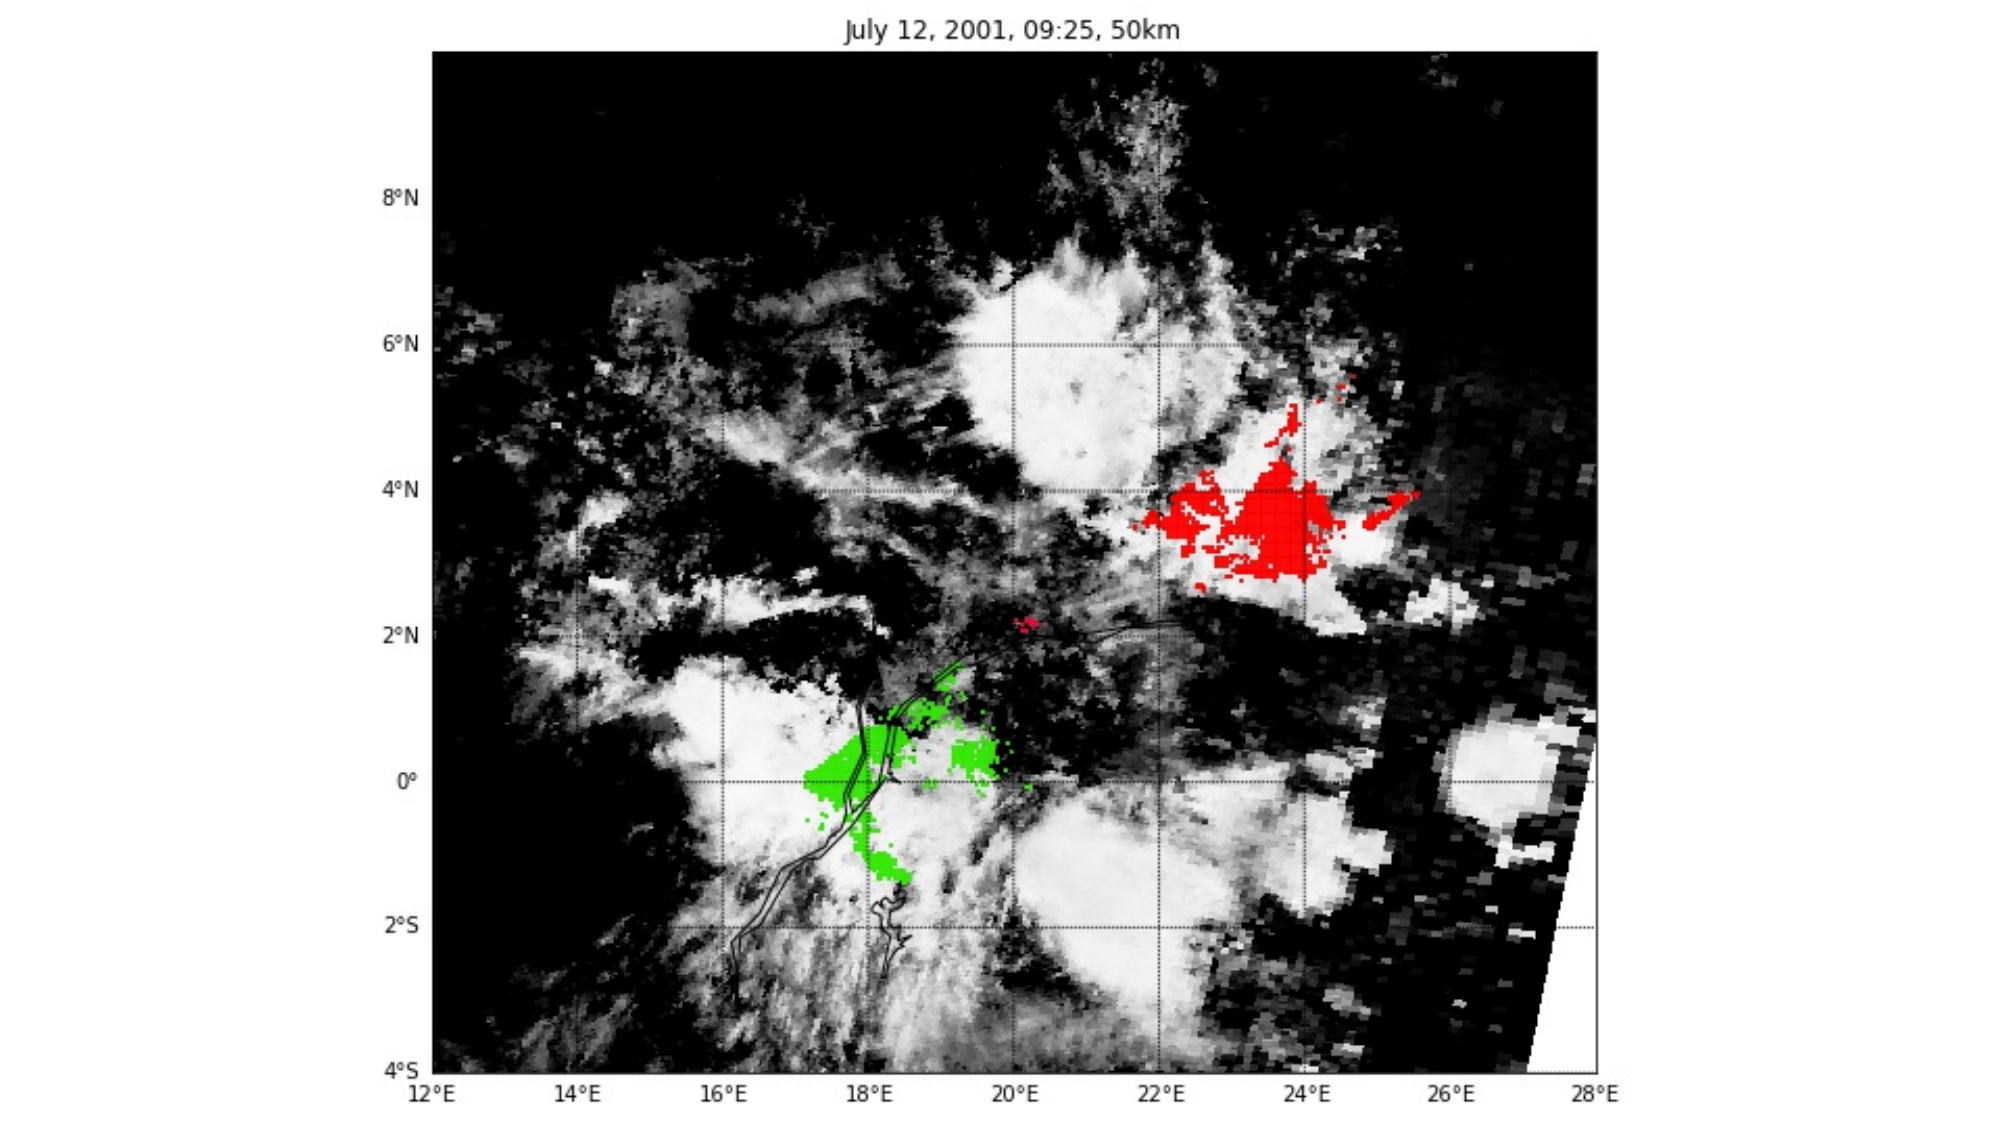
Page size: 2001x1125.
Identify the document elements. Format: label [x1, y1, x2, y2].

picture [366, 4, 1634, 1121]
